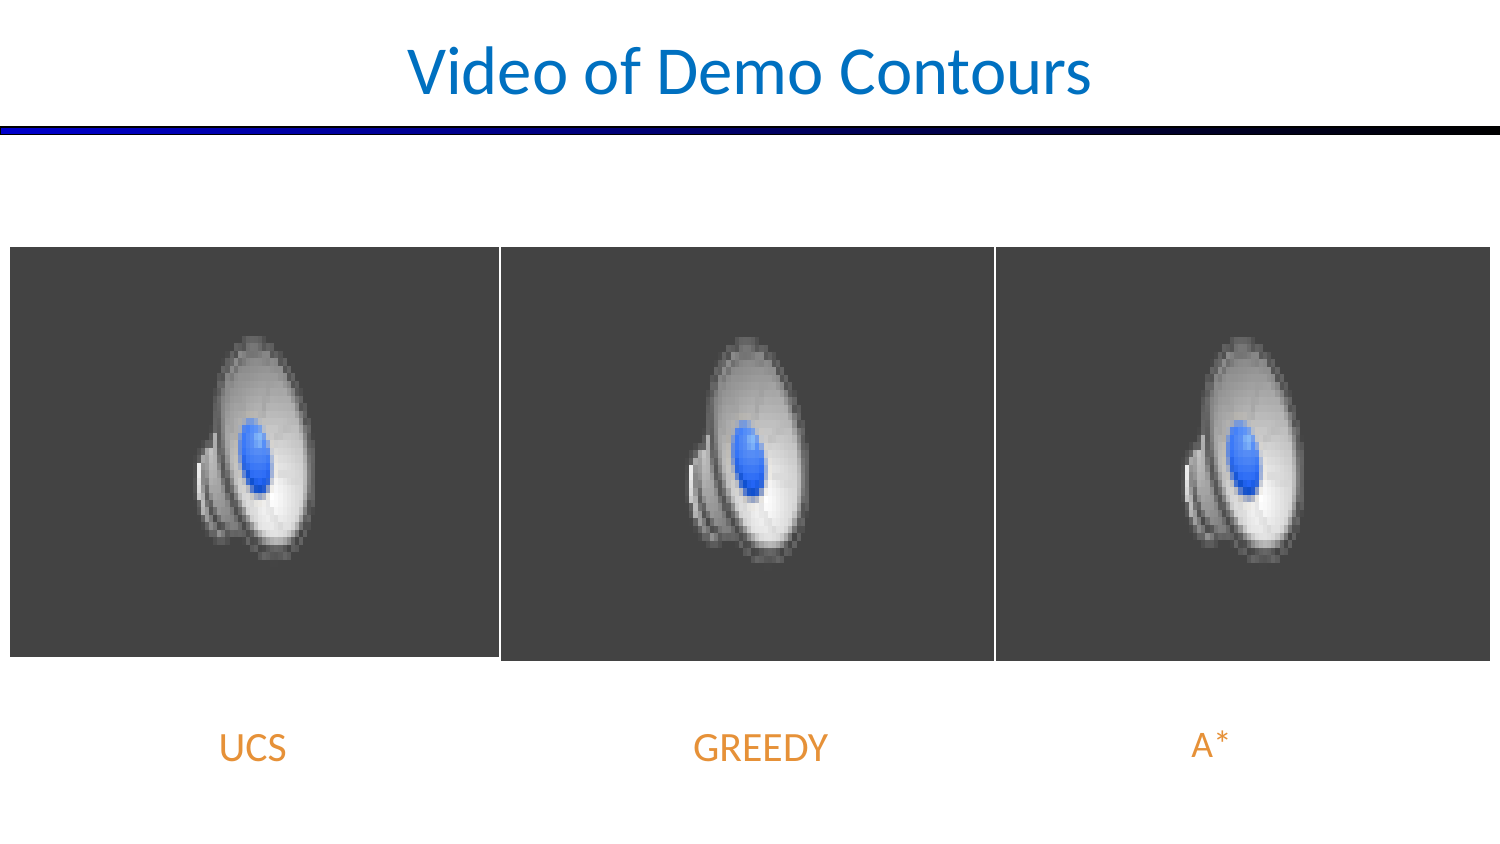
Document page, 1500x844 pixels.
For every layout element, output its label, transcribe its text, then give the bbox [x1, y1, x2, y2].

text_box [499, 246, 992, 663]
title Video of Demo Contours [0, 0, 1500, 138]
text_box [9, 246, 497, 658]
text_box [995, 246, 1491, 662]
text_box UCS [203, 712, 354, 778]
text_box GREEDY [678, 712, 844, 778]
text_box A* [1176, 712, 1281, 773]
